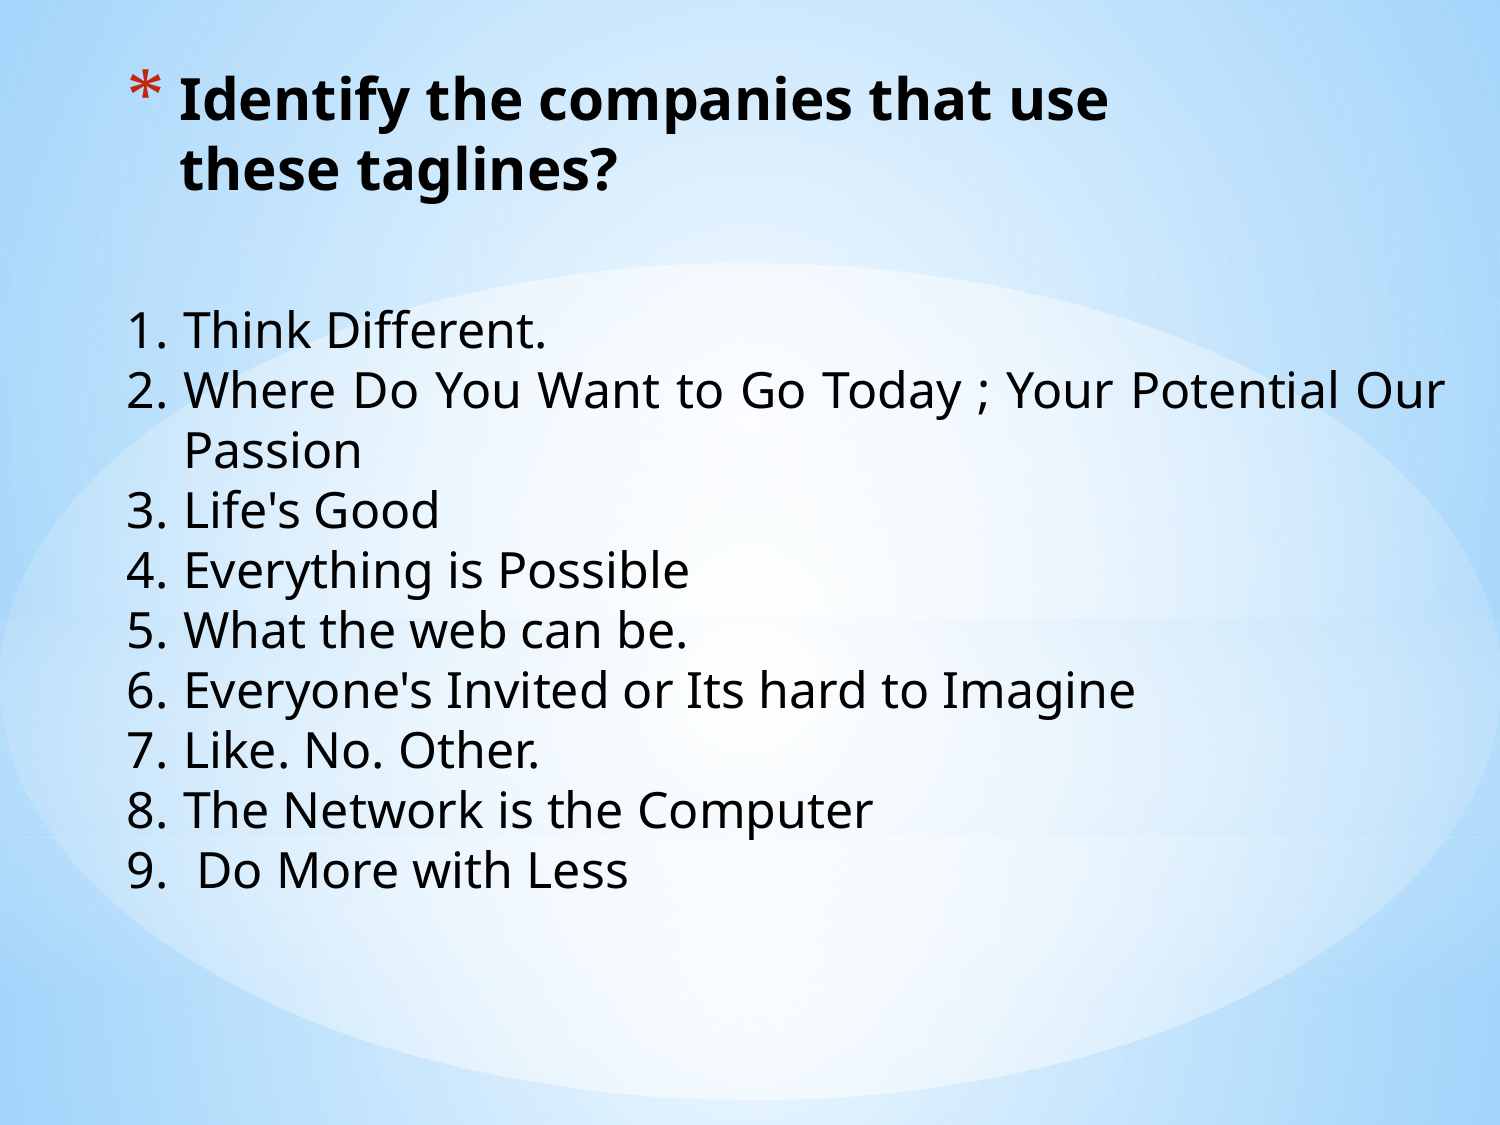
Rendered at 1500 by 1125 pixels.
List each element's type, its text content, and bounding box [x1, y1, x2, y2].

title Identify the companies that use these taglines? [112, 54, 1264, 243]
text_box Think Different. Where Do You Want to Go Today ; Your Potential Our Passion Life's Good Everything is Possible What the web can be. Everyone's Invited or Its hard to Imagine Like. No. Other. The Network is the Computer Do More with Less [112, 290, 1462, 1026]
